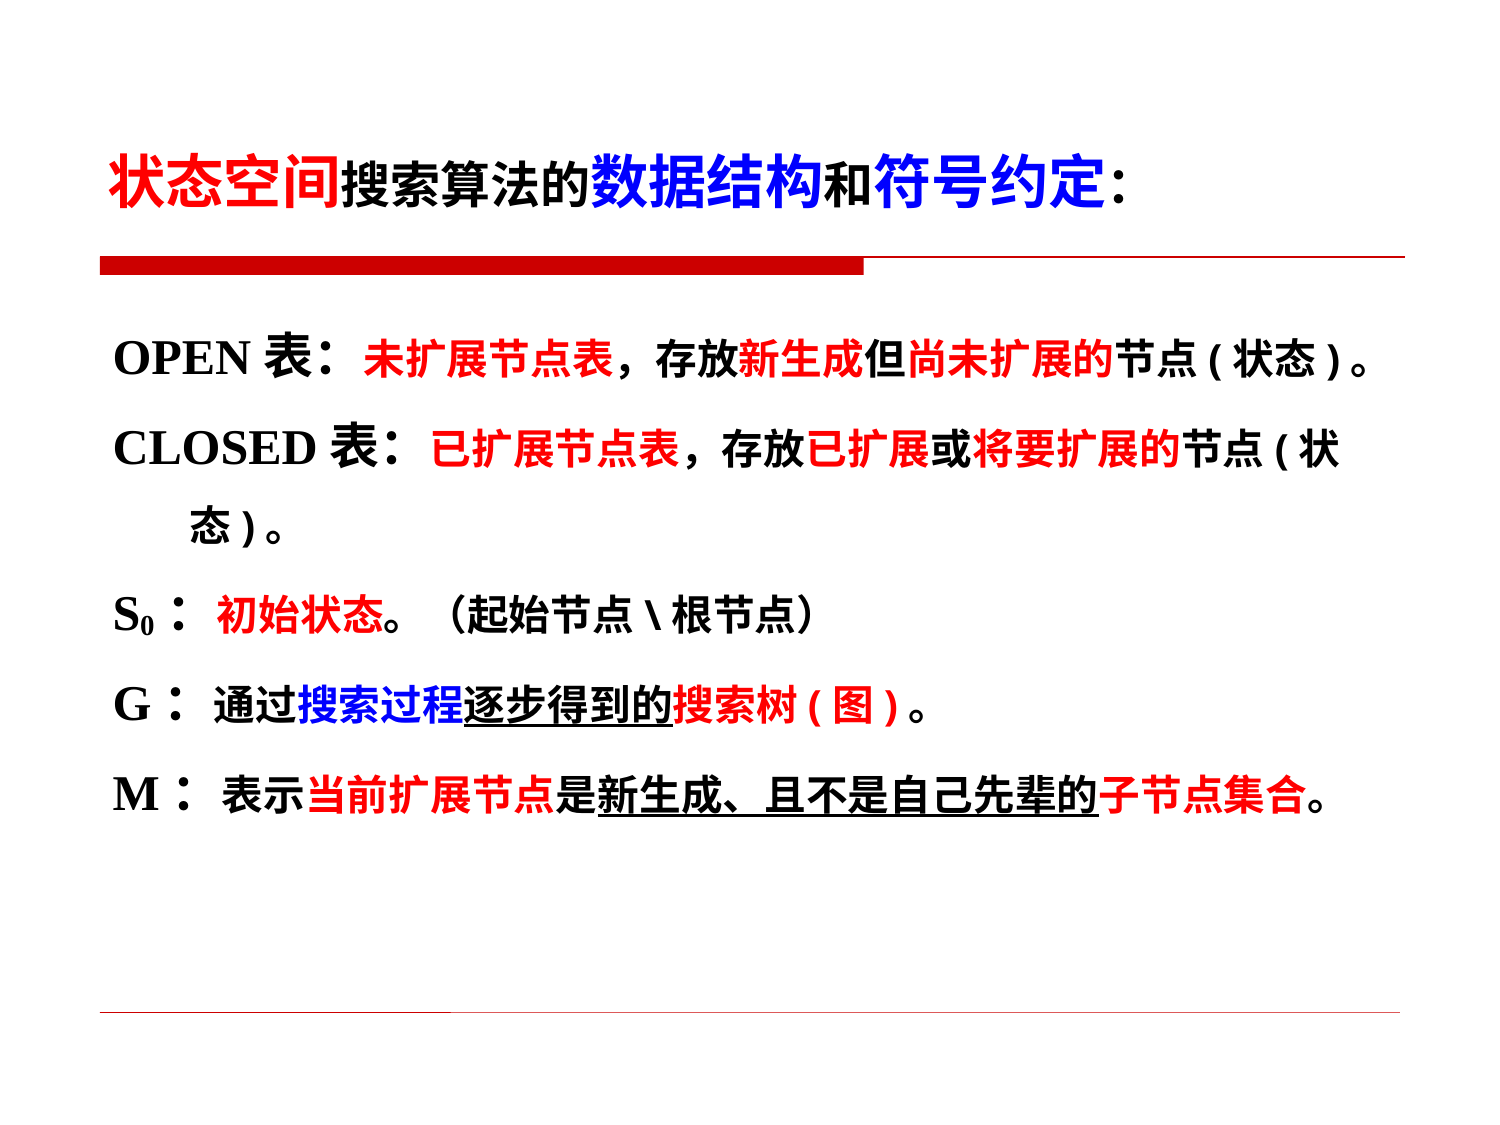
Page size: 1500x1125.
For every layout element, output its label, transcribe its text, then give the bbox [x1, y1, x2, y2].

text_box 状态空间搜索算法的数据结构和符号约定： [107, 144, 1188, 215]
list OPEN表：未扩展节点表，存放新生成但尚未扩展的节点(状态)。 CLOSED表：已扩展节点表，存放已扩展或将要扩展的节点(状态)。 S0：初始状态。（起始节点\根节点） G：通过搜索过程逐步得到的搜索树(图)。 M：表示当前扩展节点是新生成、且不是自己先辈的子节点集合。 [112, 294, 1400, 933]
